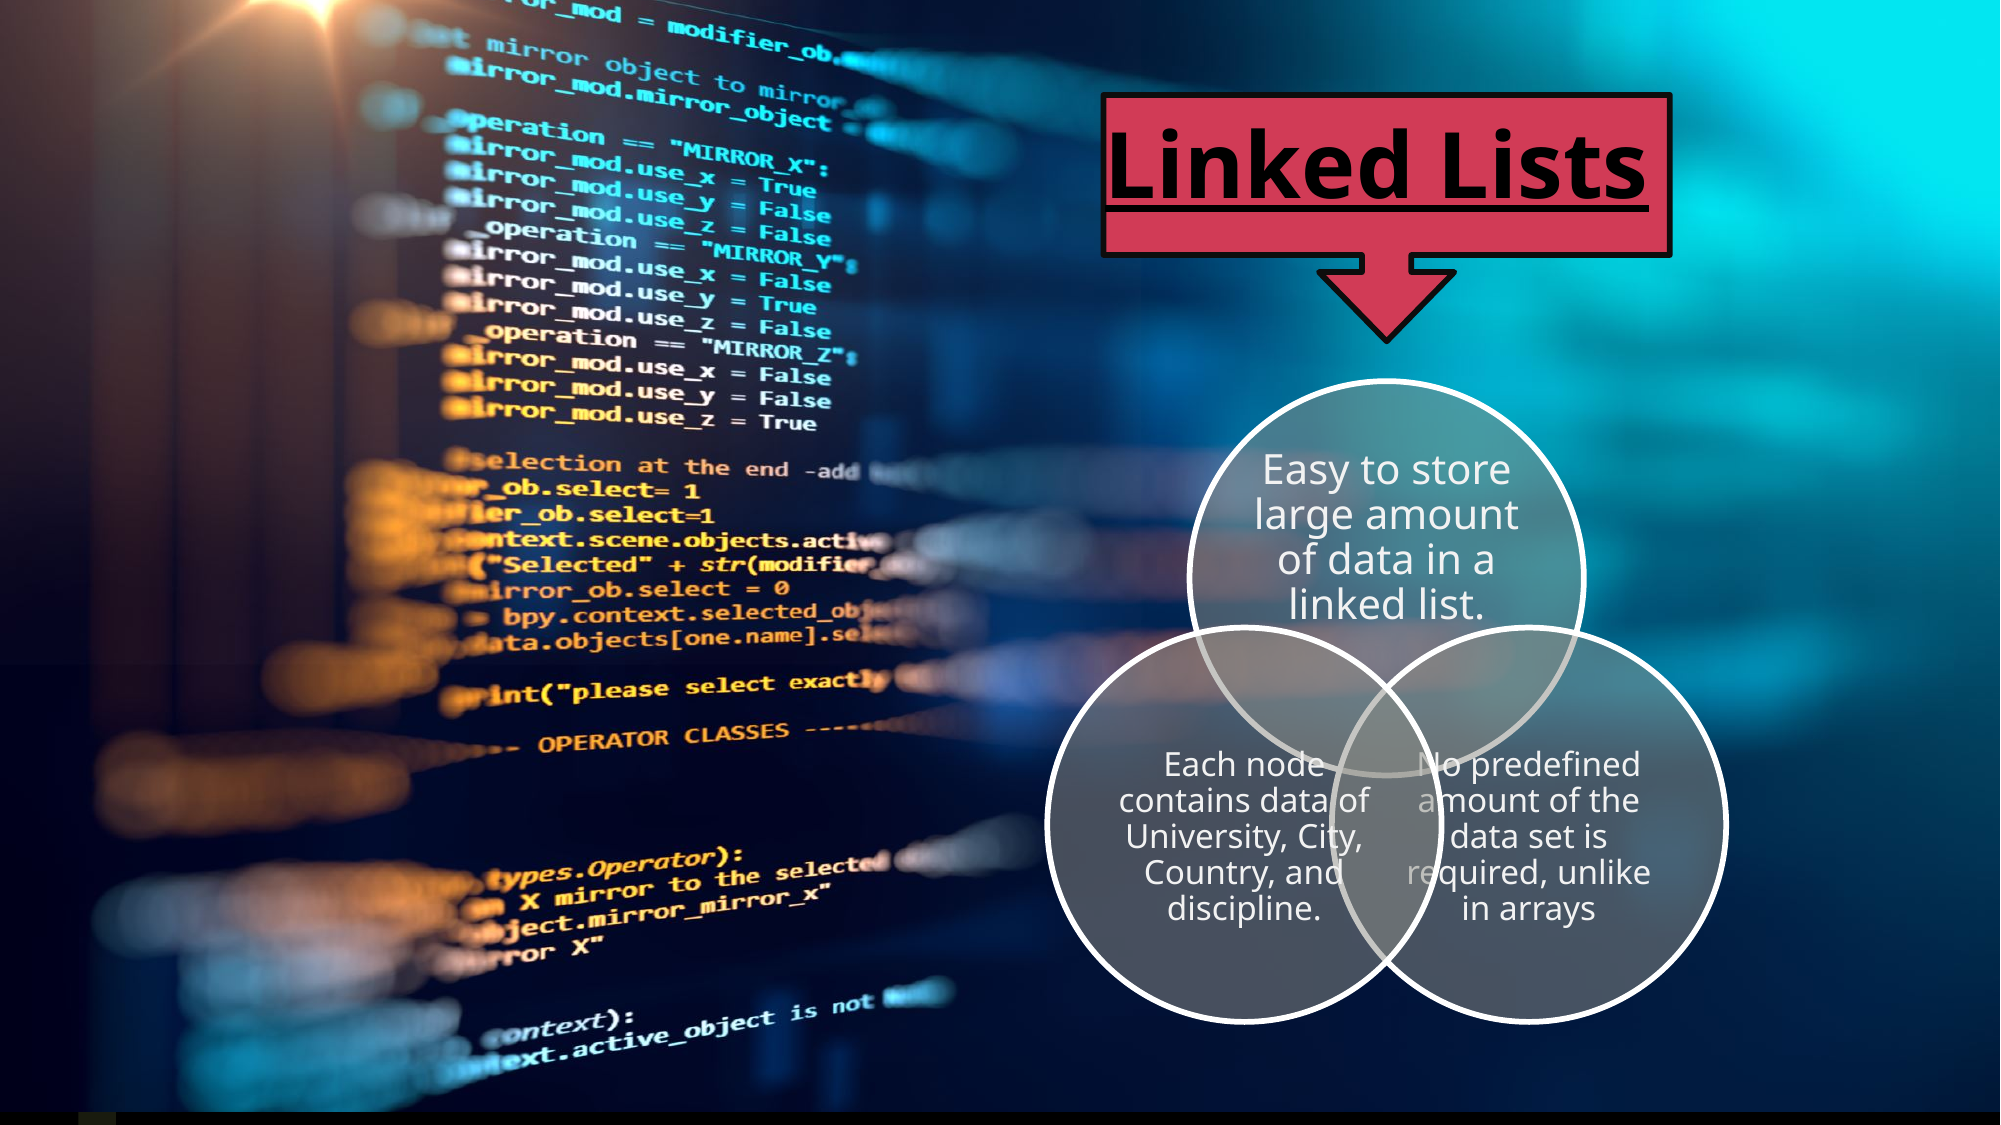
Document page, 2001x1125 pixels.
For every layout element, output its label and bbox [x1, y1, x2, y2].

list [0, 0, 2000, 1112]
text_box [990, 372, 1784, 1031]
